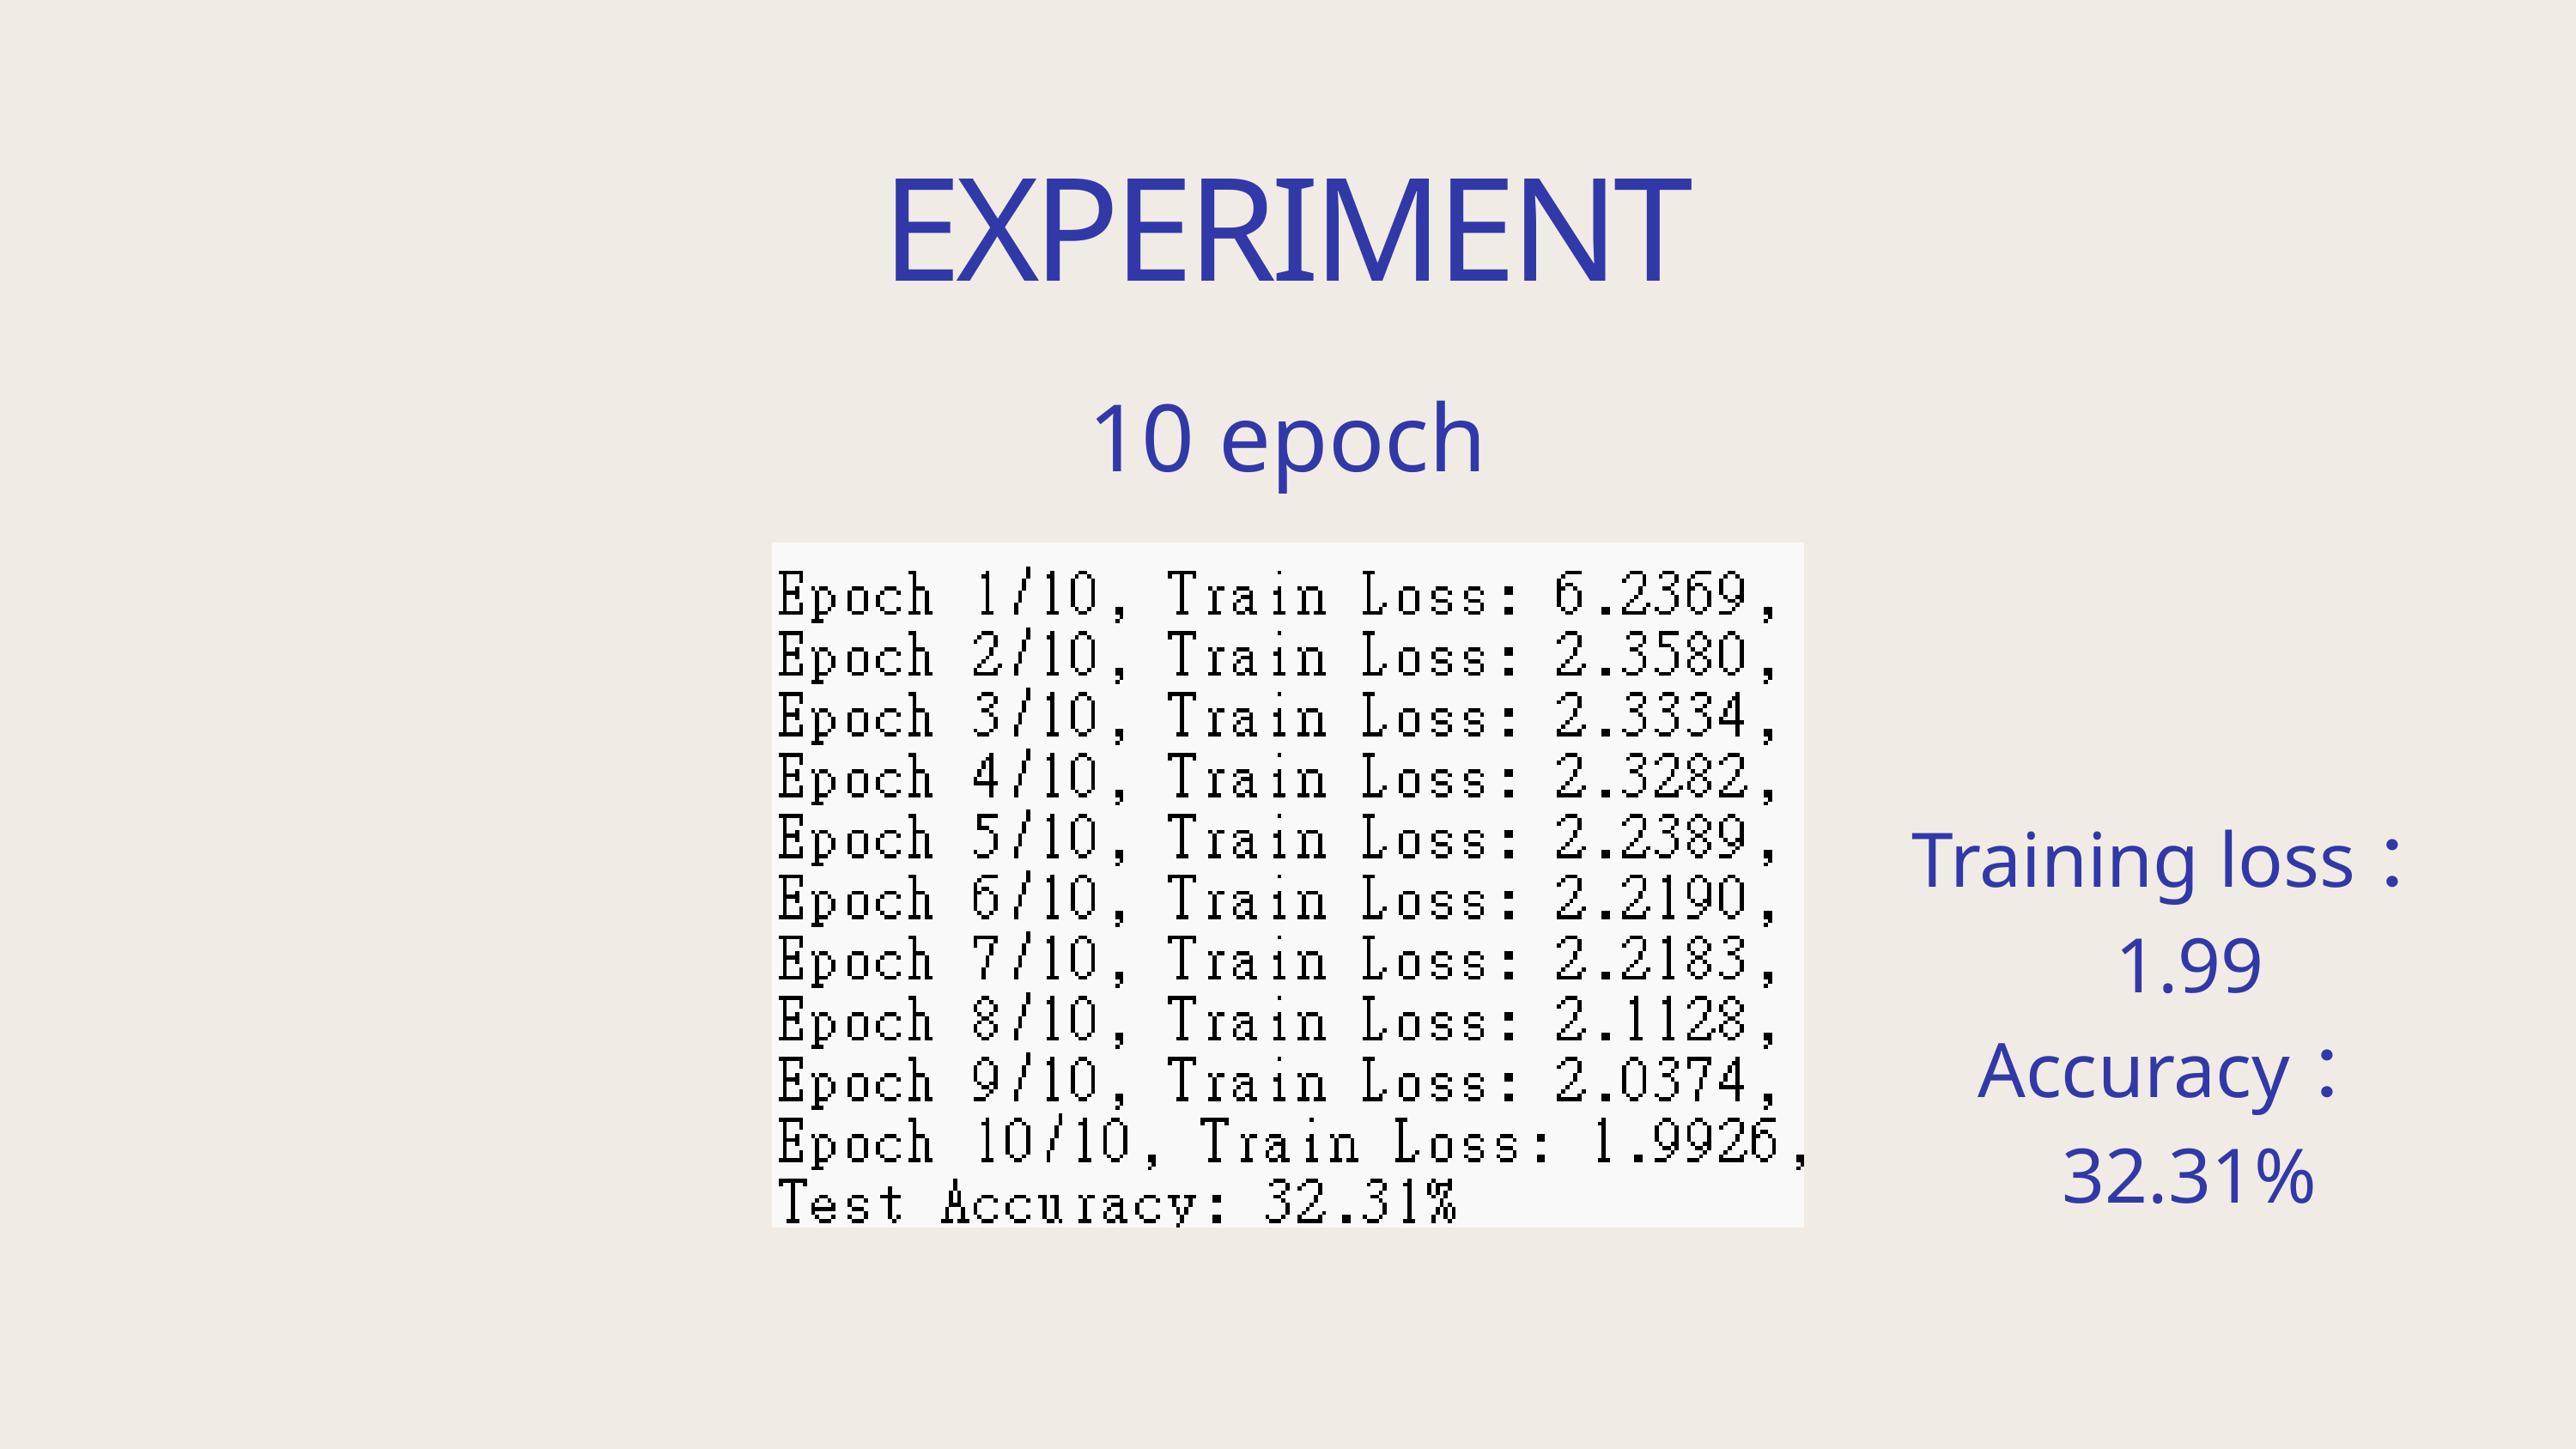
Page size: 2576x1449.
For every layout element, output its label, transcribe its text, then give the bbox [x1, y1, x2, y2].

text_box [771, 543, 1804, 1228]
text_box 10 epoch [1082, 360, 1494, 491]
text_box Training loss：1.99 Accuracy：32.31% [1856, 797, 2524, 1218]
text_box EXPERIMENT [275, 166, 2301, 310]
